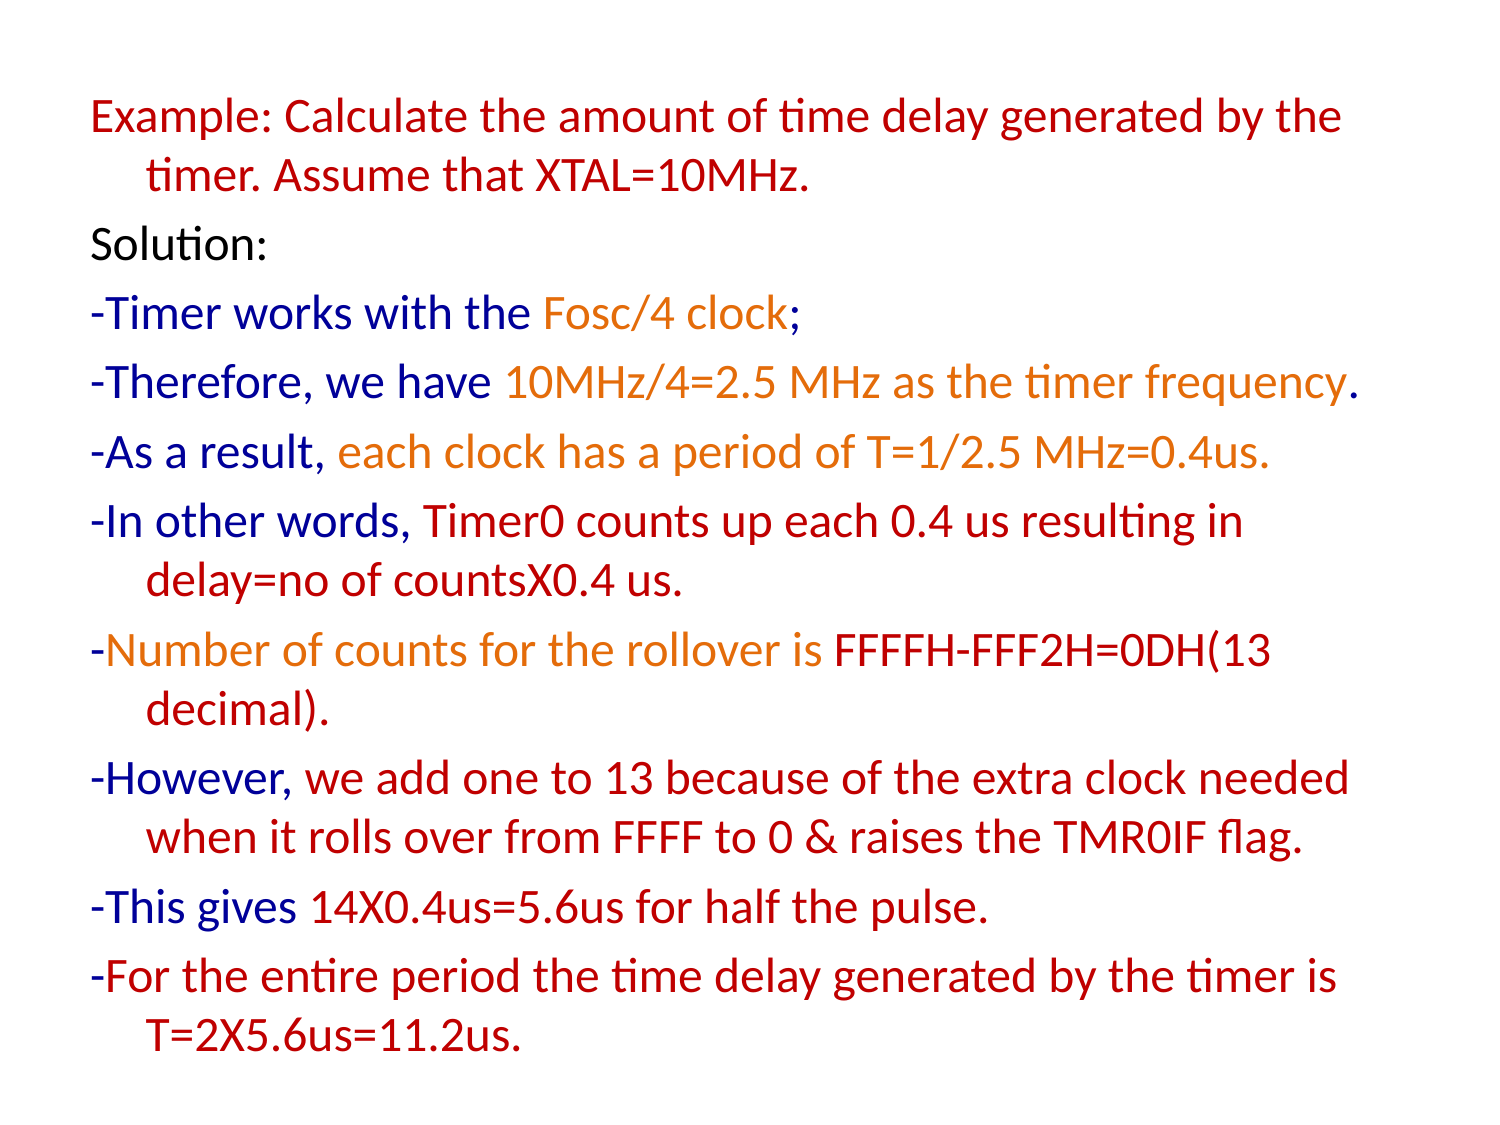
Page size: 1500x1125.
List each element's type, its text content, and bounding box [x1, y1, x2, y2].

list Example: Calculate the amount of time delay generated by the timer. Assume that XTAL=10MHz. Solution: -Timer works with the Fosc/4 clock; -Therefore, we have 10MHz/4=2.5 MHz as the timer frequency. -As a result, each clock has a period of T=1/2.5 MHz=0.4us. -In other words, Timer0 counts up each 0.4 us resulting in delay=no of countsX0.4 us. -Number of counts for the rollover is FFFFH-FFF2H=0DH(13 decimal). -However, we add one to 13 because of the extra clock needed when it rolls over from FFFF to 0 & raises the TMR0IF flag. -This gives 14X0.4us=5.6us for half the pulse. -For the entire period the time delay generated by the timer is T=2X5.6us=11.2us. [75, 75, 1450, 1075]
